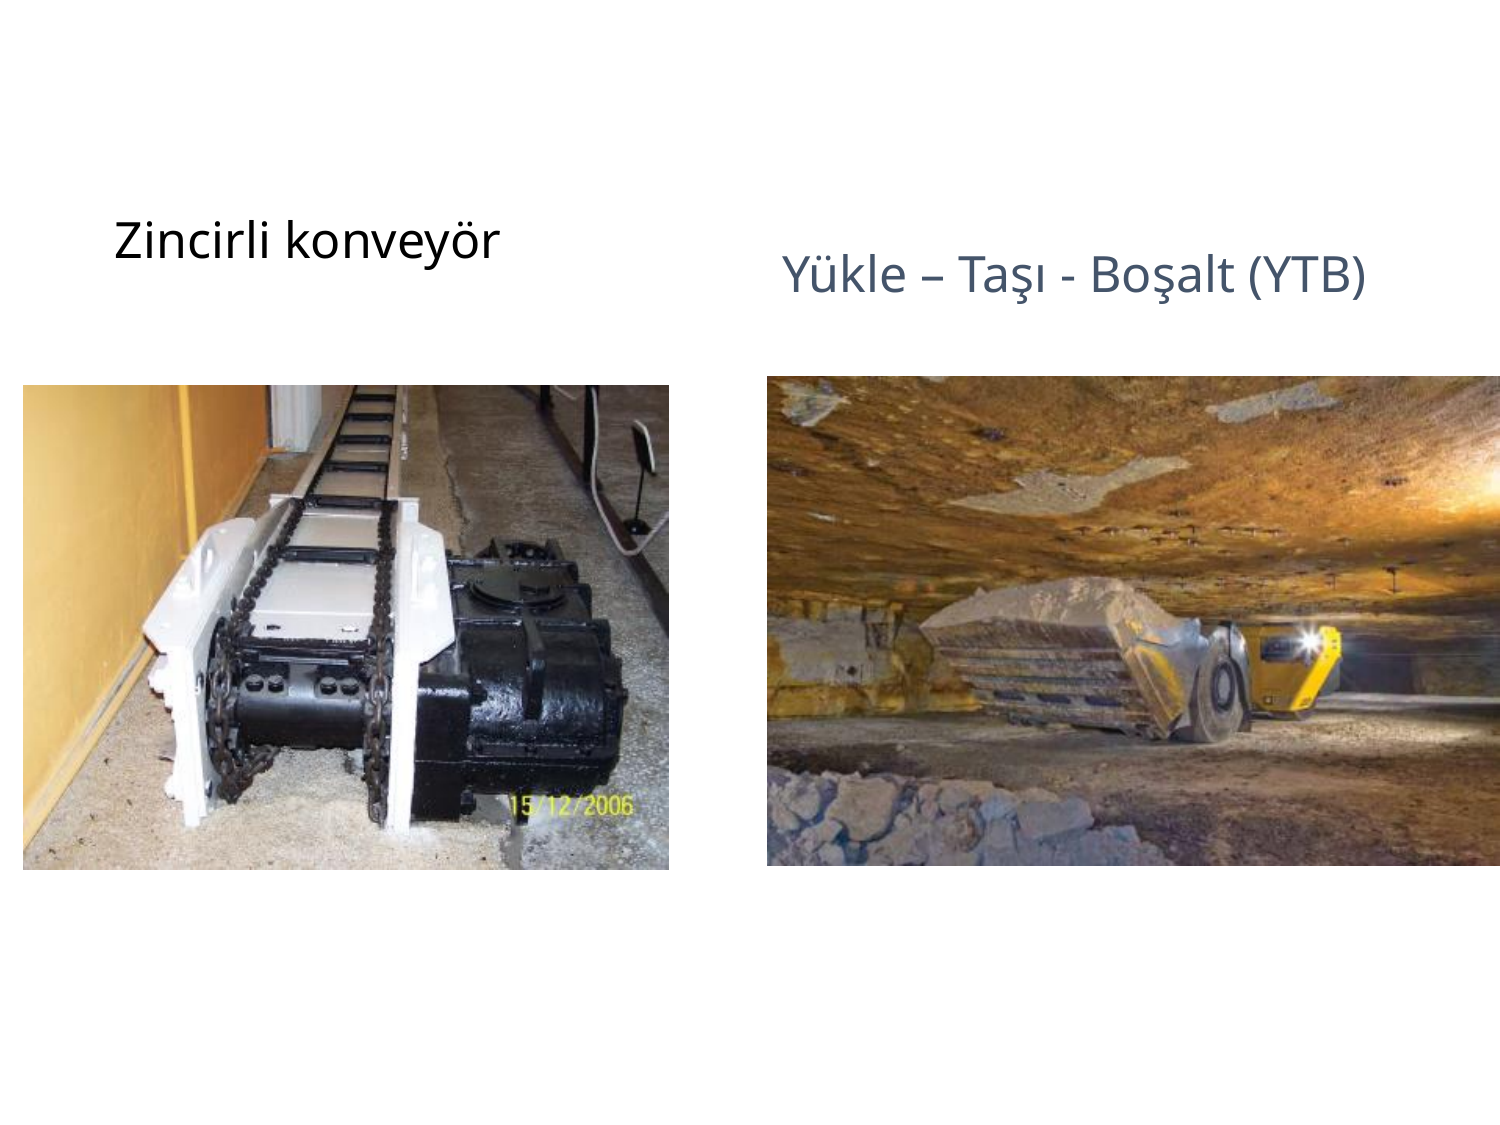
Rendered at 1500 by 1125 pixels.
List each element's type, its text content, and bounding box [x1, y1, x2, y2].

picture [767, 376, 1500, 866]
title Zincirli konveyör [99, 159, 550, 325]
picture [22, 385, 669, 870]
text_box Yükle – Taşı - Boşalt (YTB) [767, 144, 1400, 310]
